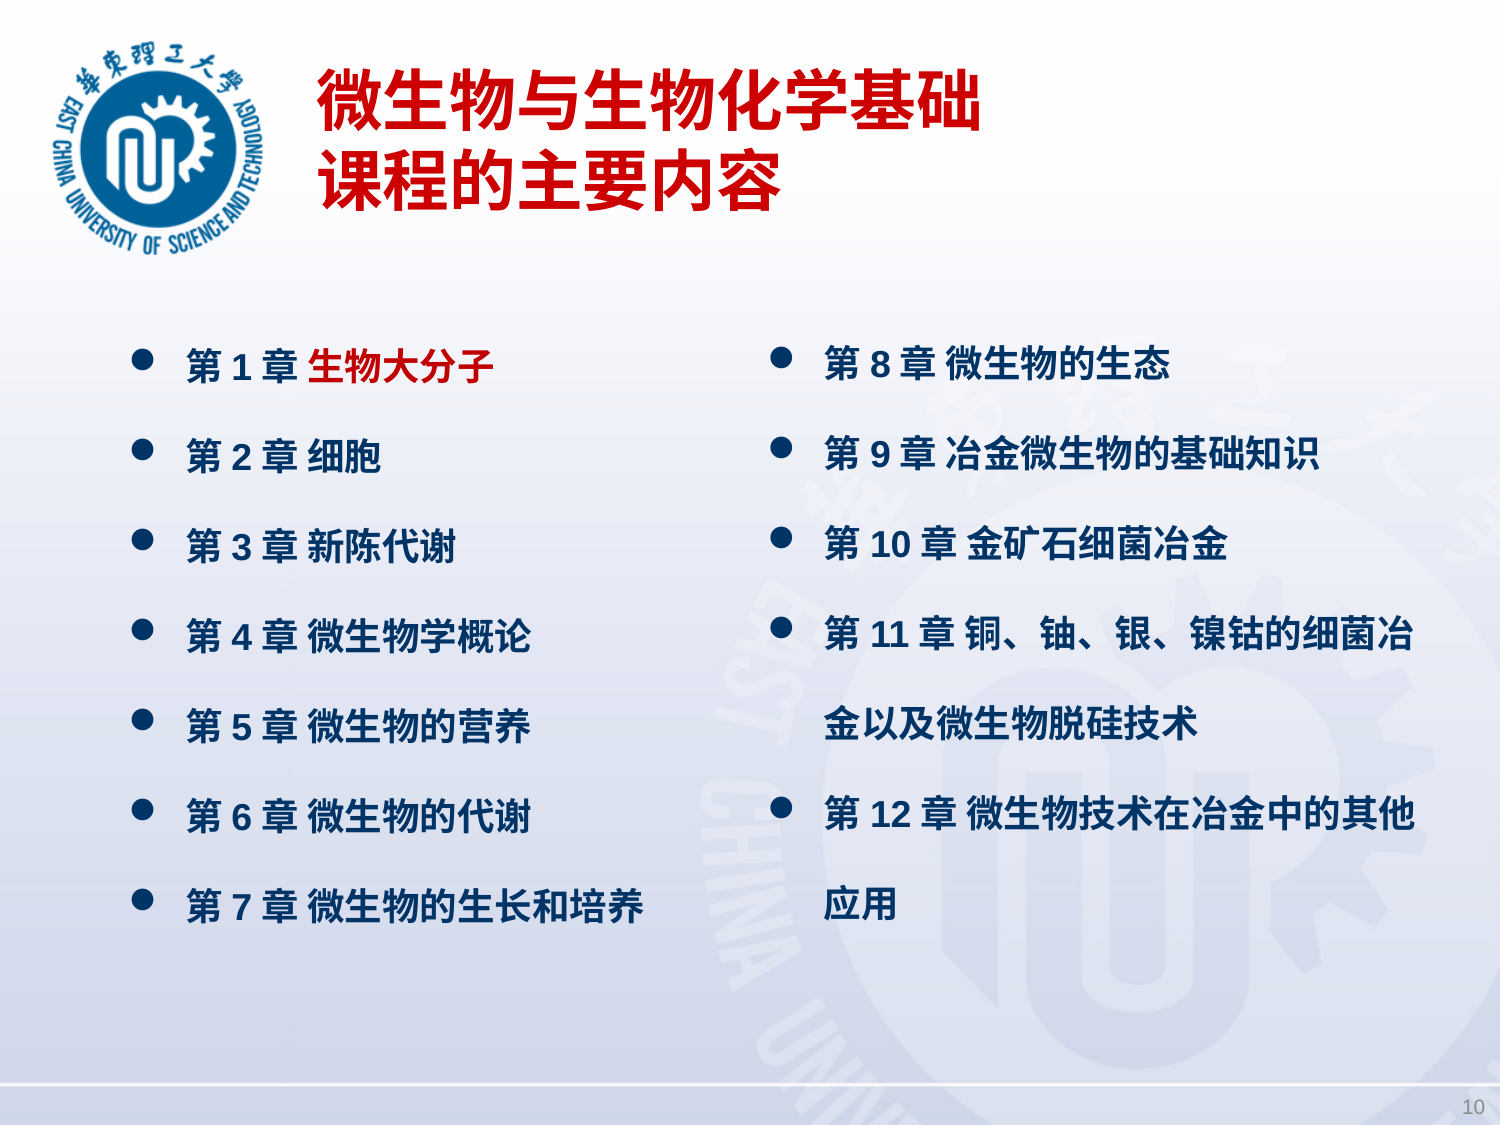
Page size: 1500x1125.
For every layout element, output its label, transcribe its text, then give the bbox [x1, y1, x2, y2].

slide_number 10 [1149, 1087, 1500, 1125]
picture [0, 0, 1500, 1125]
text_box 第8章 微生物的生态 第9章 冶金微生物的基础知识 第10章 金矿石细菌冶金 第11章 铜、铀、银、镍钴的细菌冶金以及微生物脱硅技术 第12章 微生物技术在冶金中的其他应用 [752, 287, 1438, 998]
title 微生物与生物化学基础 课程的主要内容 [301, 45, 1425, 233]
list 第1章 生物大分子 第2章 细胞 第3章 新陈代谢 第4章 微生物学概论 第5章 微生物的营养 第6章 微生物的代谢 第7章 微生物的生长和培养 [113, 290, 850, 1025]
